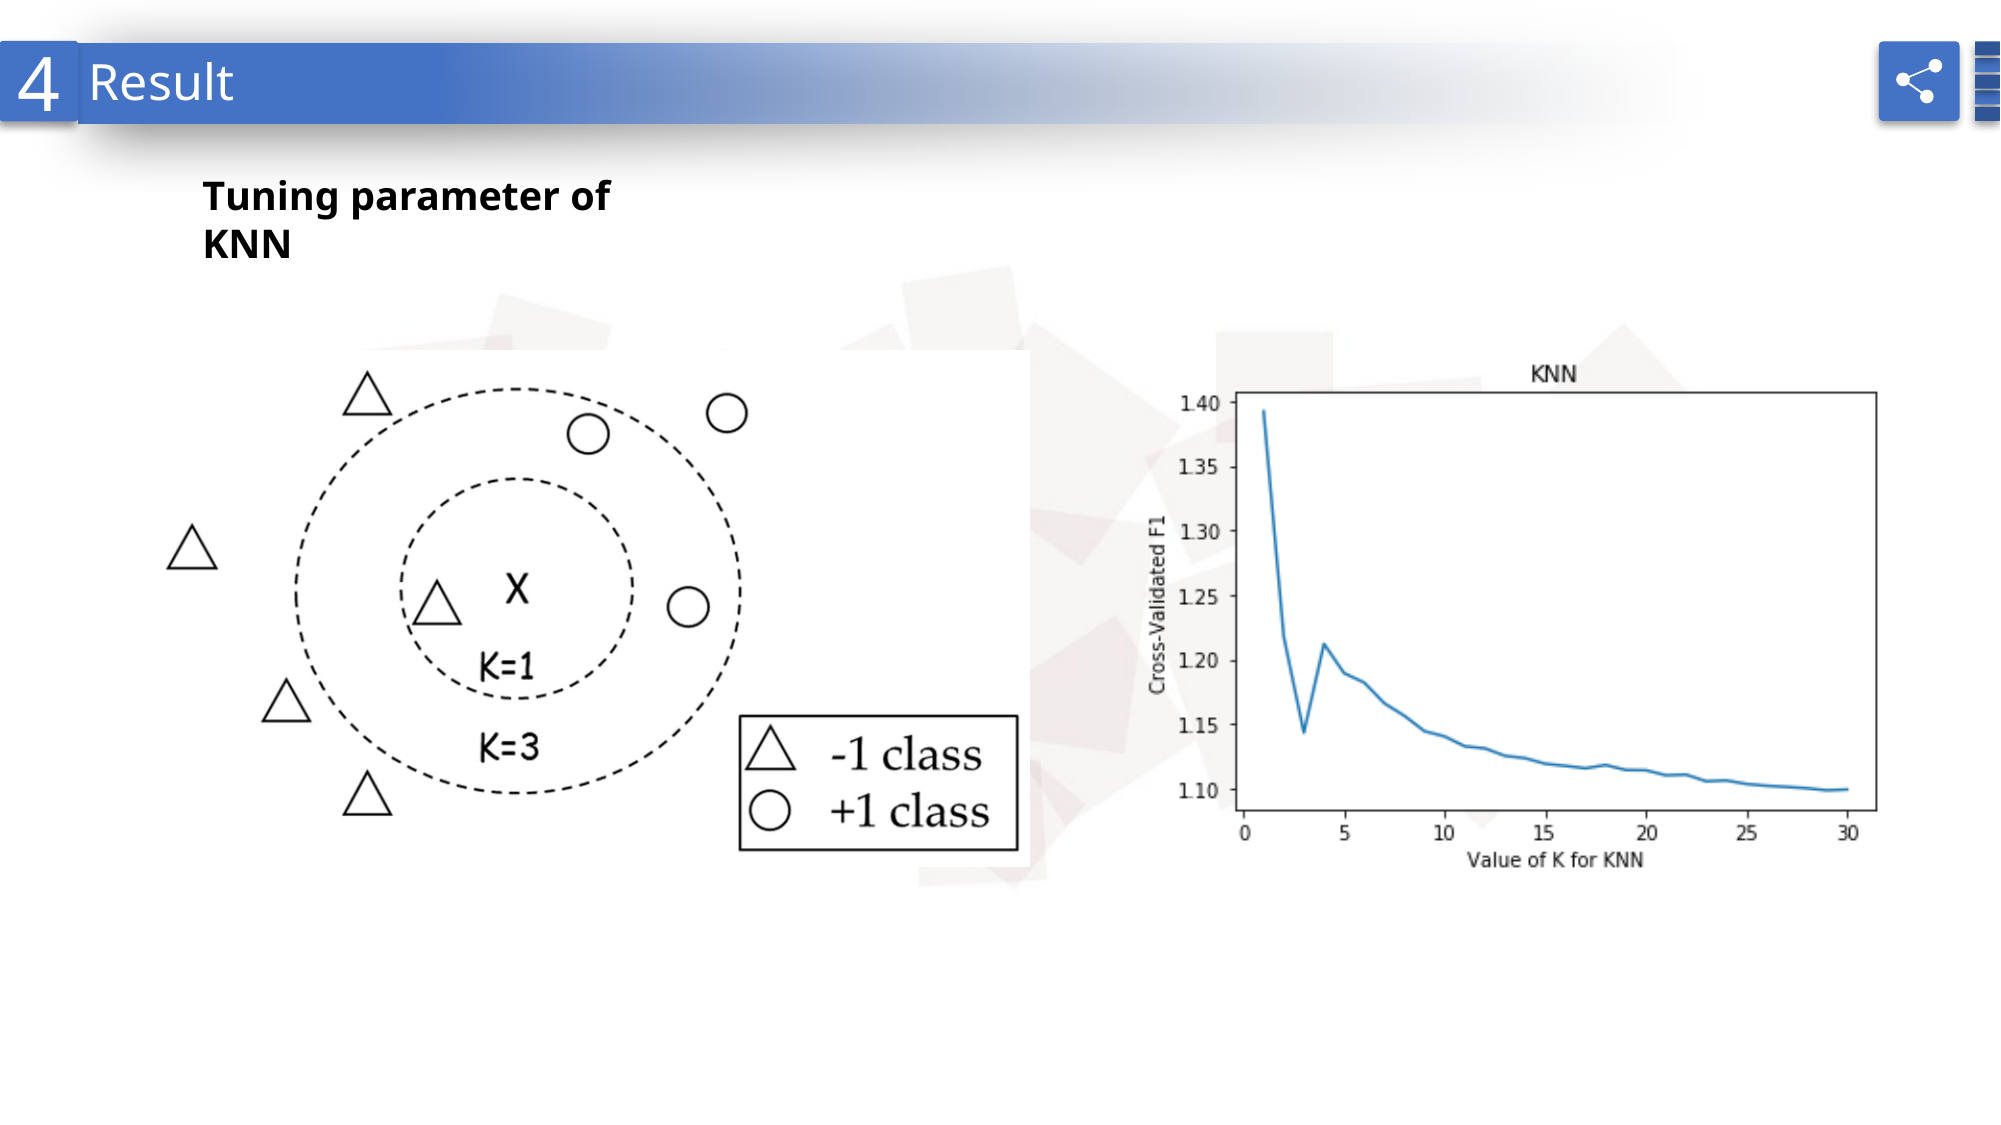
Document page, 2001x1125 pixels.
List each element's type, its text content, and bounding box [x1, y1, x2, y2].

text_box Tuning parameter of KNN [112, 163, 710, 274]
text_box 4 [0, 39, 80, 123]
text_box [1878, 41, 2000, 121]
picture [0, 0, 2001, 1125]
text_box [85, 43, 1679, 124]
text_box Result [73, 43, 534, 119]
